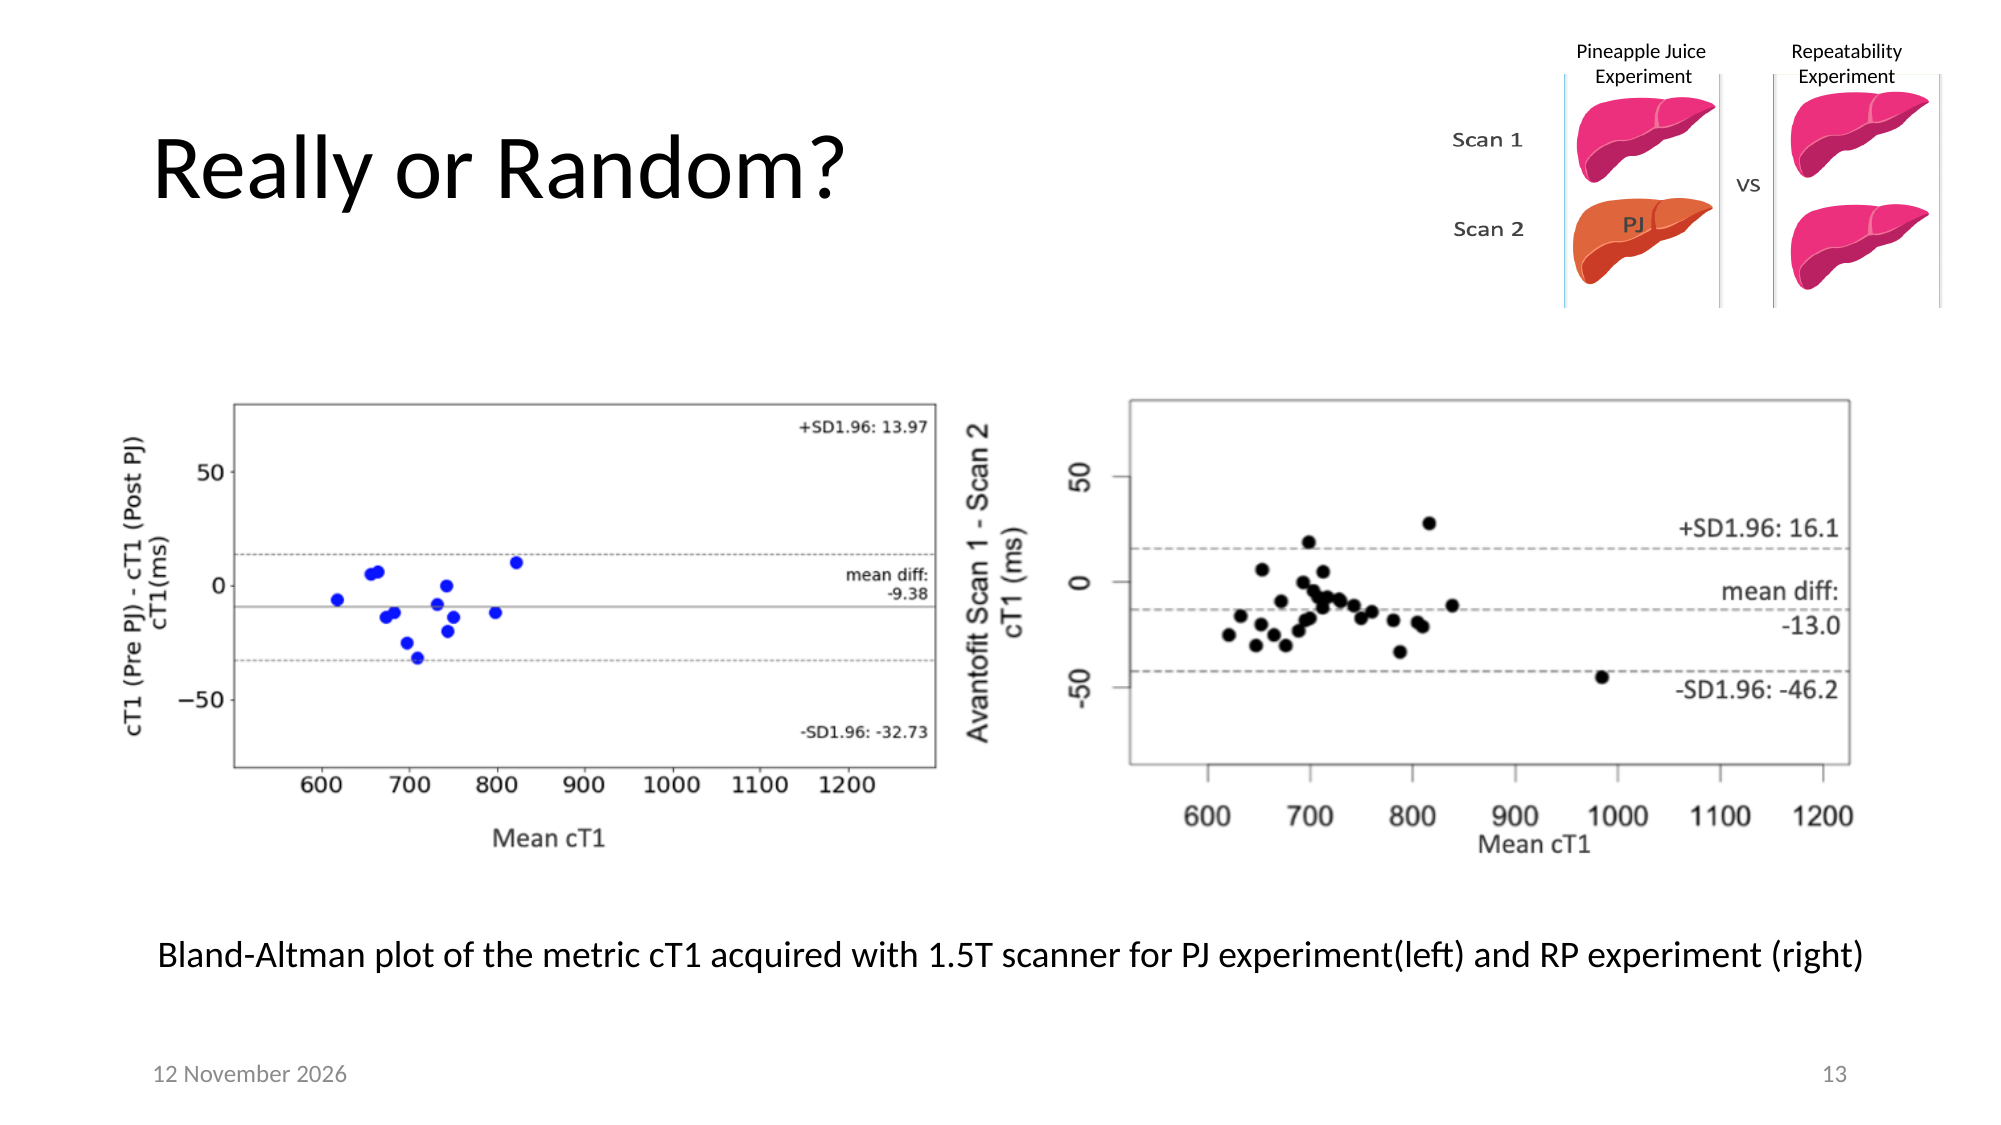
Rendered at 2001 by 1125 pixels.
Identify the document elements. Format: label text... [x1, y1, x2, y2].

title Really or Random? [137, 59, 1440, 278]
picture [89, 366, 1907, 865]
slide_number 12 [1412, 1042, 1863, 1103]
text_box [1440, 29, 1949, 308]
text_box Bland-Altman plot of the metric cT1 acquired with 1.5T scanner for PJ experiment(left) and RP experiment (right) [142, 923, 1890, 983]
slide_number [137, 1042, 588, 1103]
